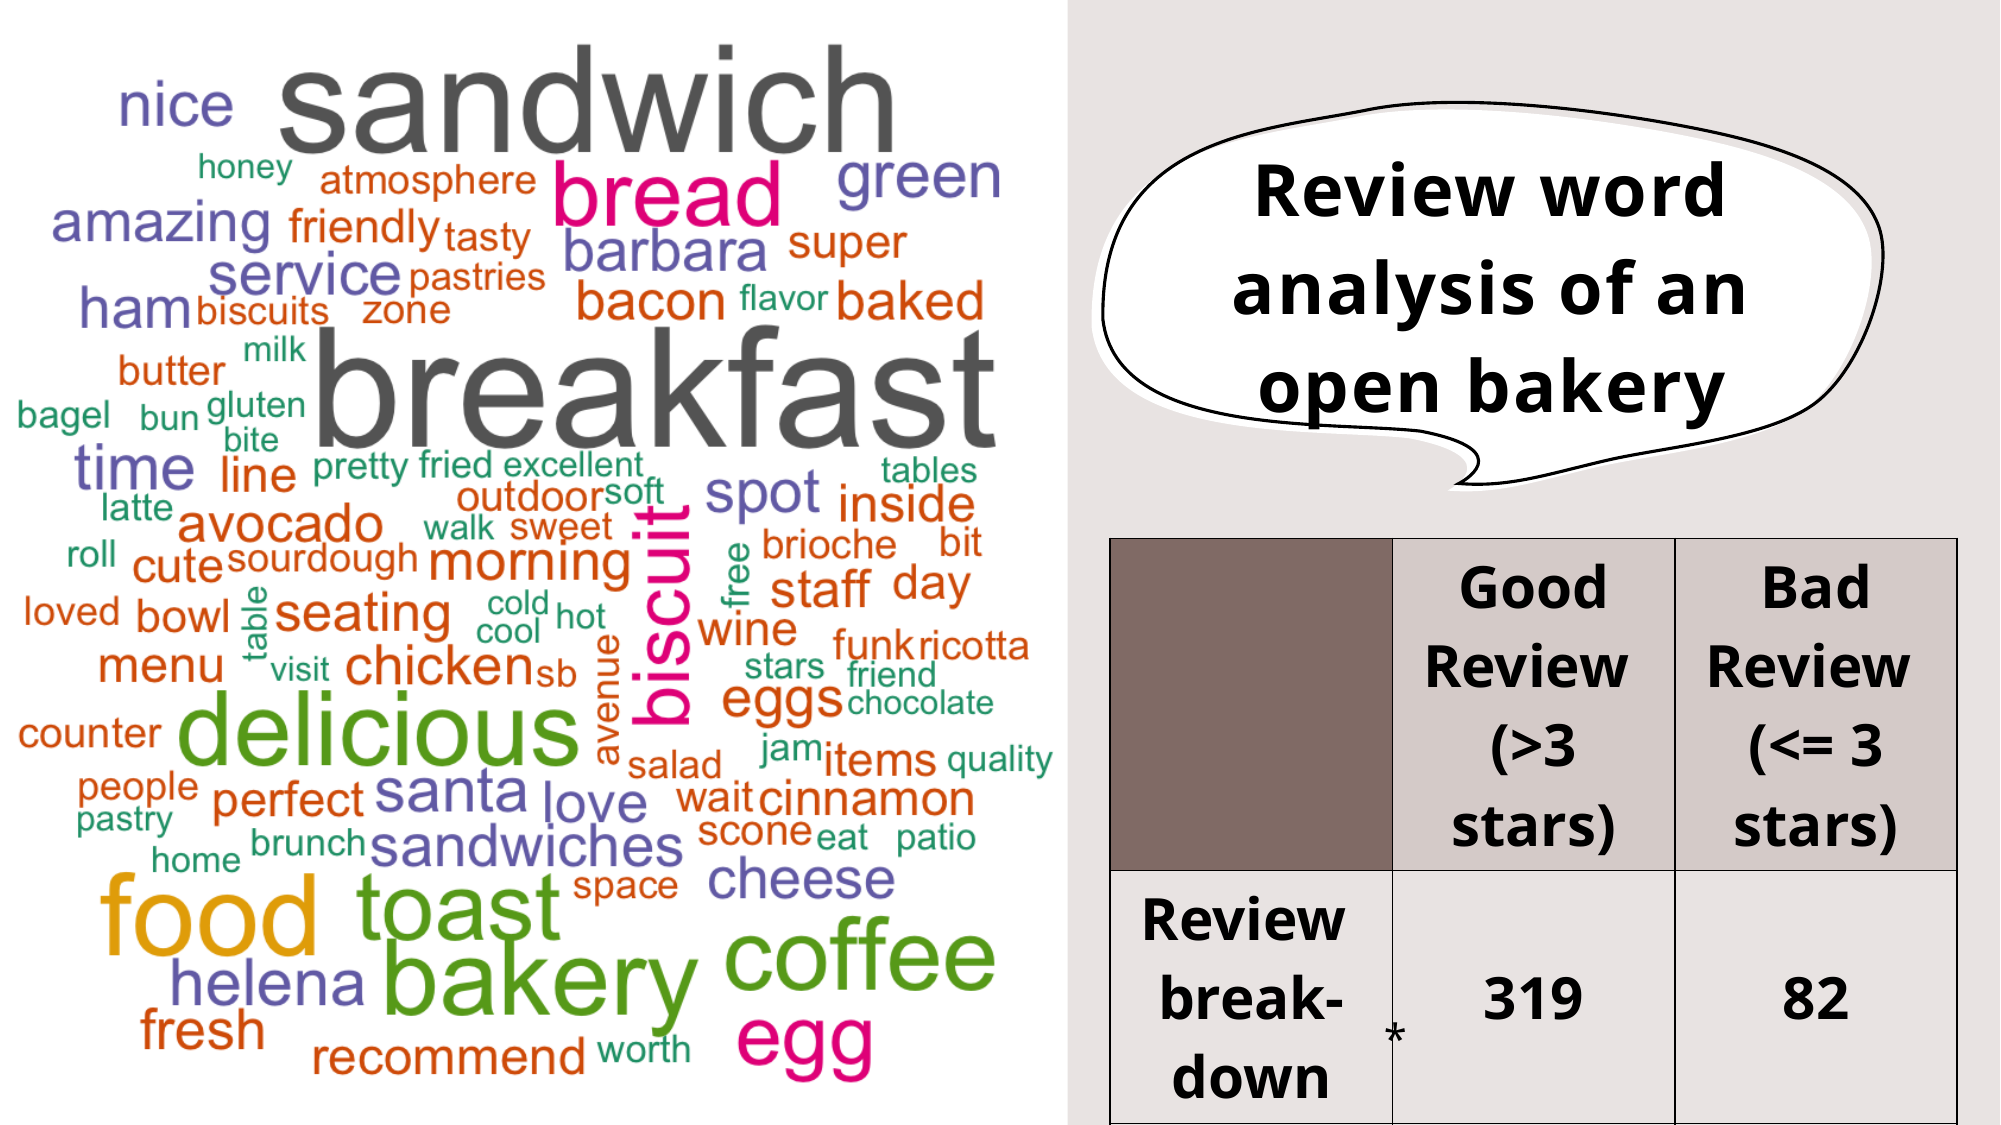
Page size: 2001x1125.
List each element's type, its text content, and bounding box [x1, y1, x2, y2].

text_box [1436, 445, 1714, 492]
table_cell Review break-down [1111, 871, 1392, 1123]
title Review word analysis of an open bakery [1139, 129, 1844, 445]
text_box [1102, 196, 1139, 381]
table_header [1111, 539, 1392, 870]
table_cell 82 [1676, 871, 1956, 1123]
text_box [1458, 445, 1690, 485]
table_cell 319 [1393, 871, 1674, 1123]
table_header Bad Review (<= 3 stars) [1676, 539, 1956, 870]
text_box [1091, 191, 1139, 396]
table_header Good Review (>3 stars) [1393, 539, 1674, 870]
text_box [1068, 0, 2000, 1125]
text_box [1266, 102, 1699, 129]
text_box [1844, 182, 1884, 373]
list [0, 0, 1068, 1125]
